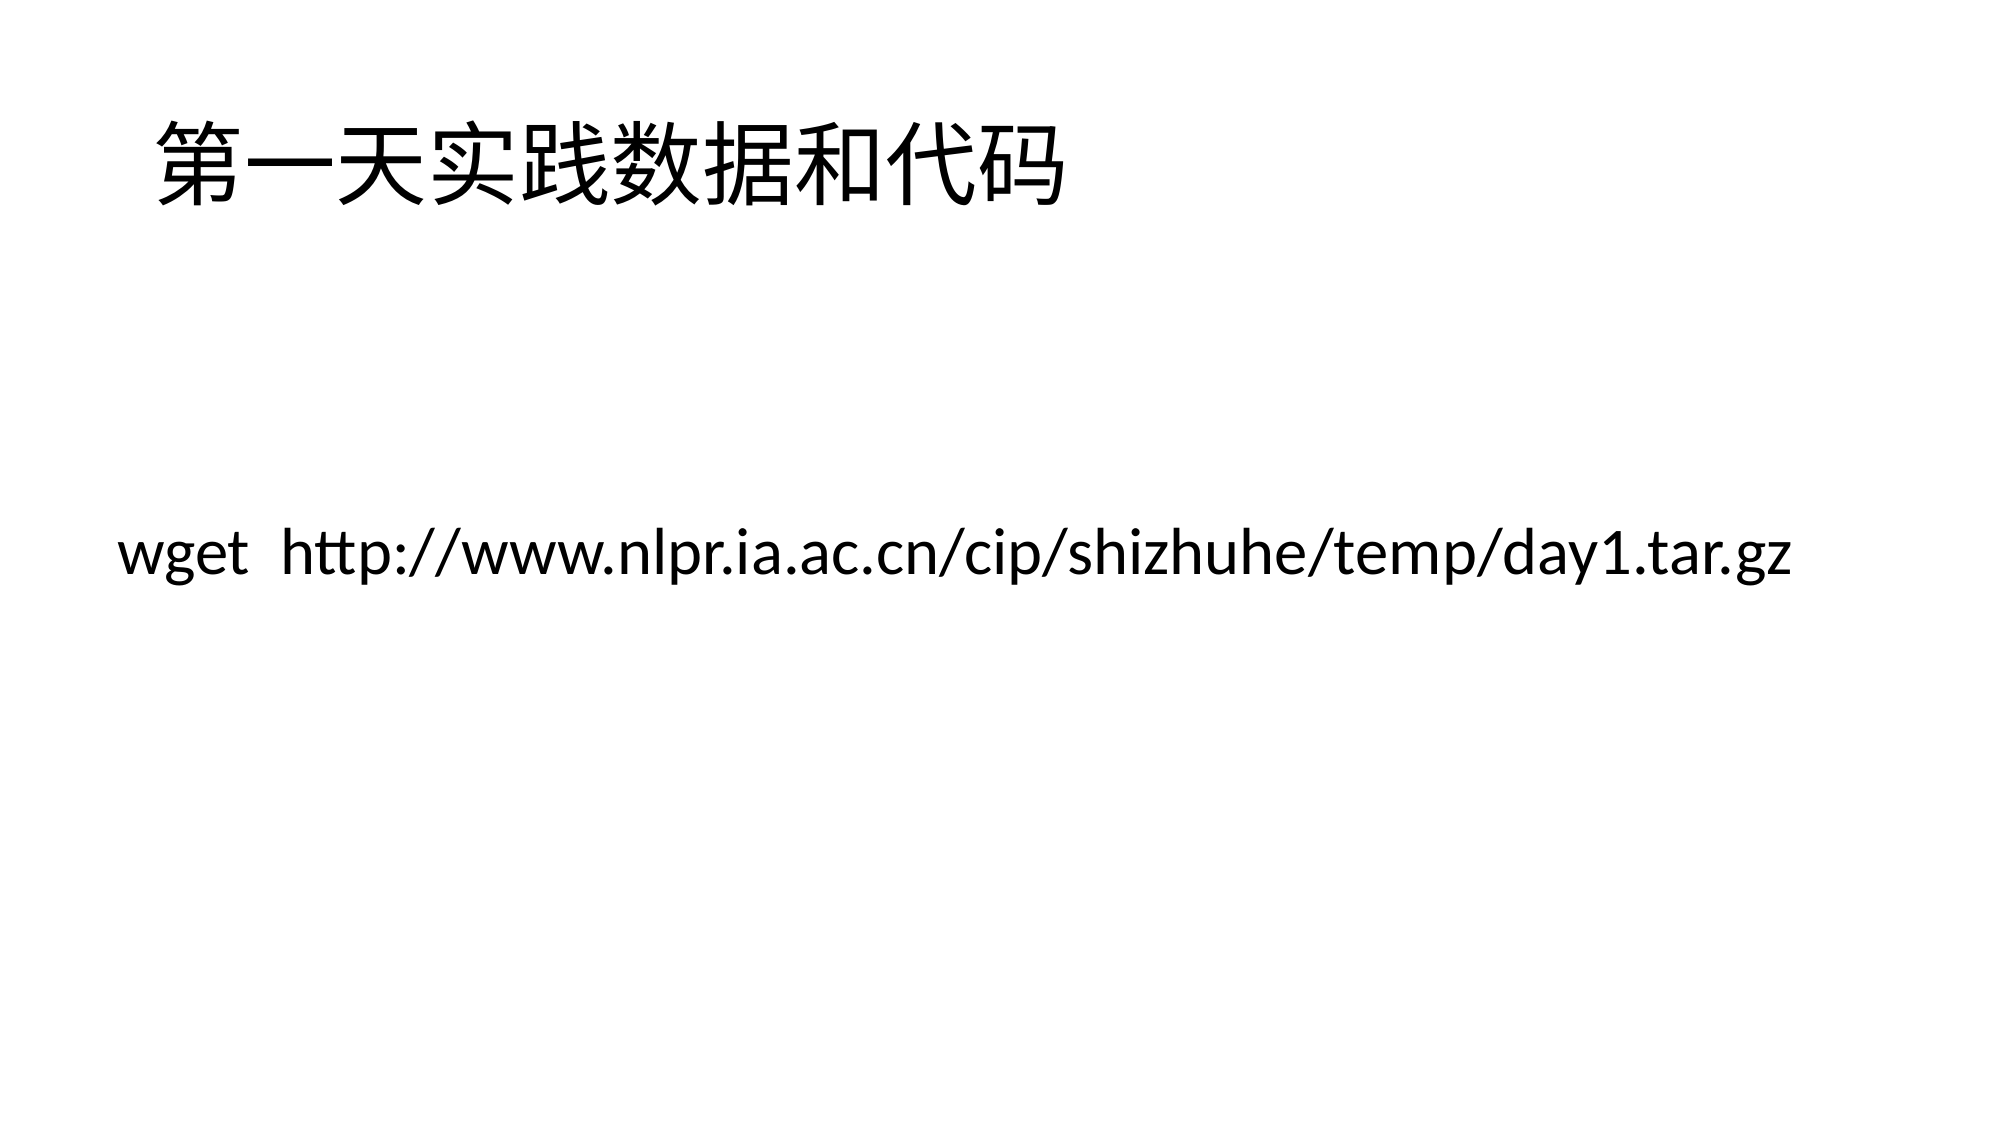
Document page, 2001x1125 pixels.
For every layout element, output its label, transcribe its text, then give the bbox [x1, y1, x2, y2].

text_box wget http://www.nlpr.ia.ac.cn/cip/shizhuhe/temp/day1.tar.gz [102, 500, 1898, 596]
title 第一天实践数据和代码 [137, 59, 1863, 278]
